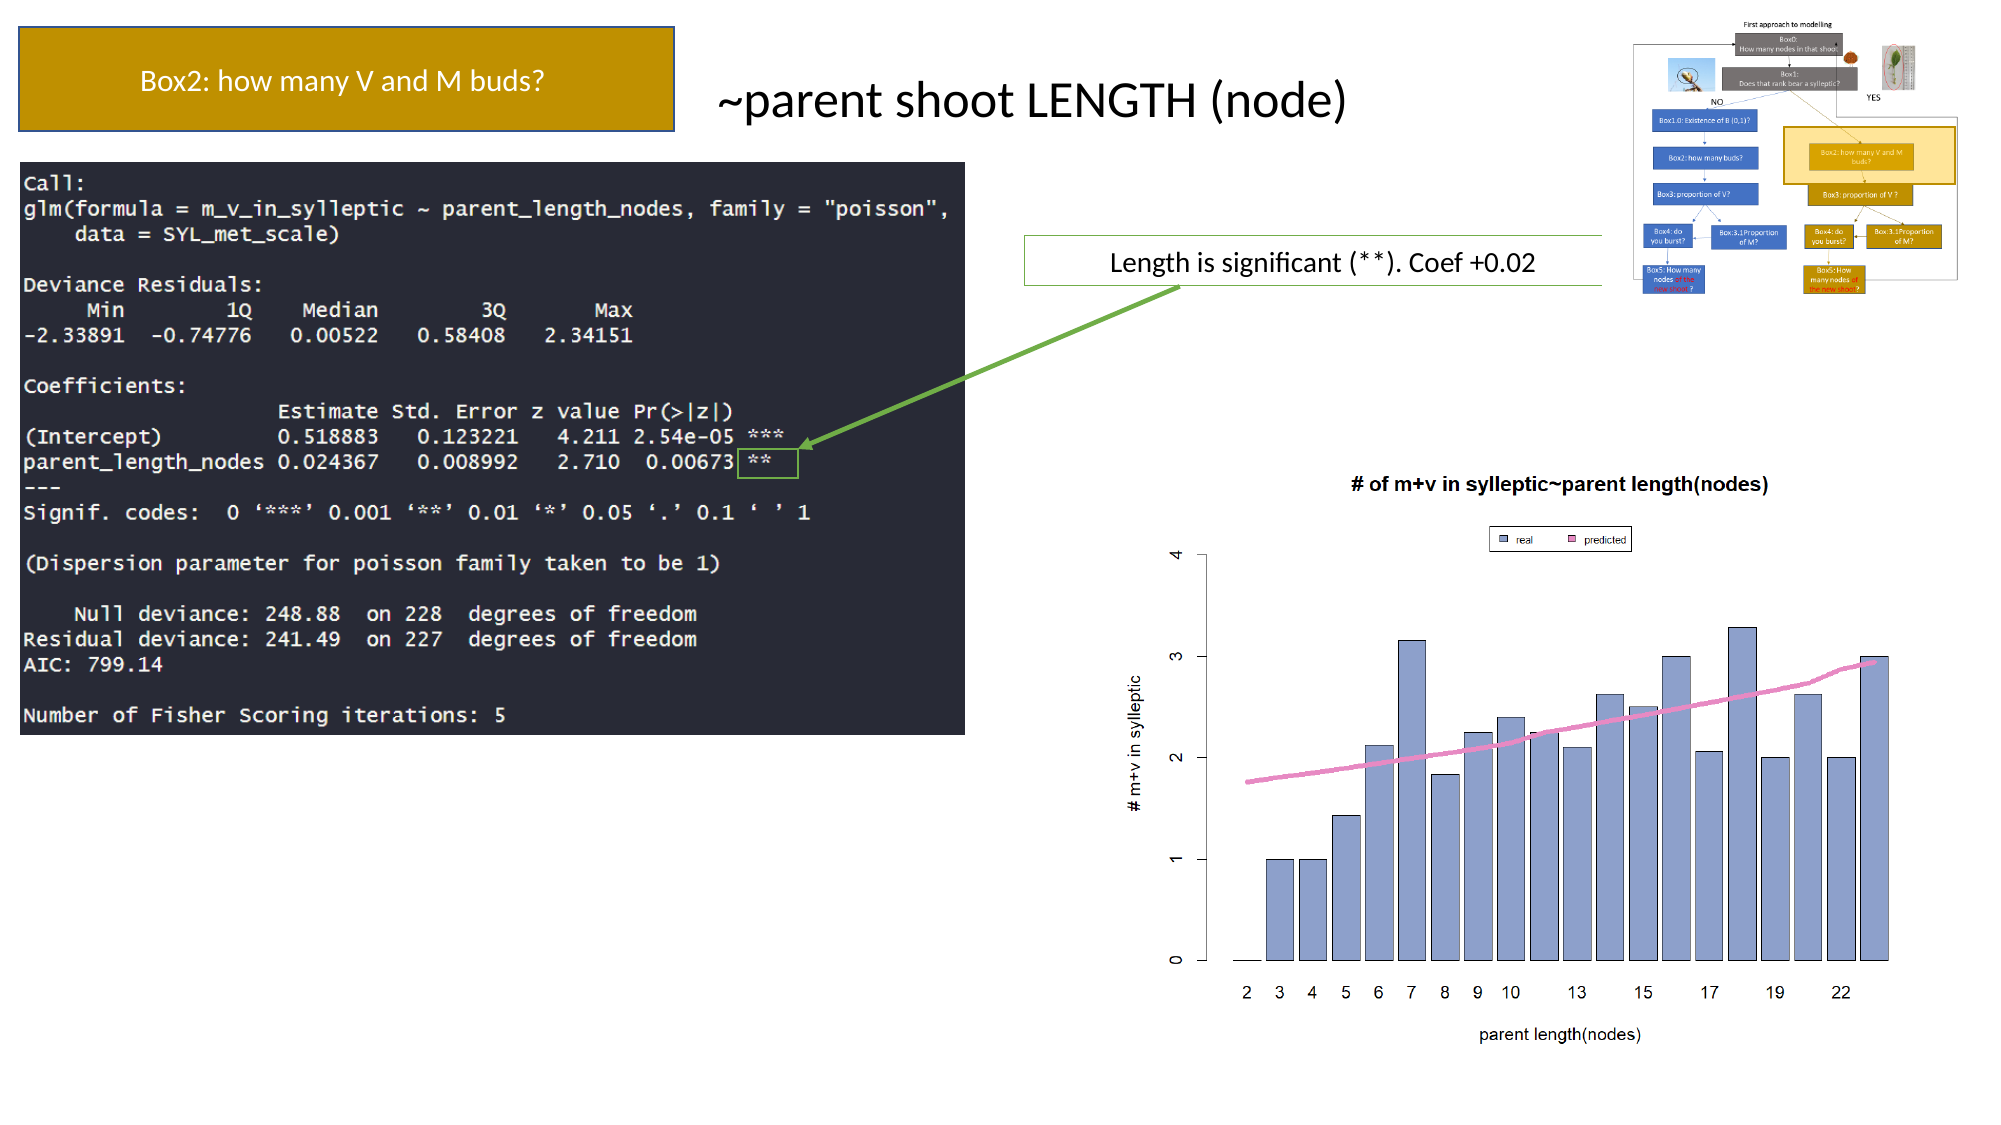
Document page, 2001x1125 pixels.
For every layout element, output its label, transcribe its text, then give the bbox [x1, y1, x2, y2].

picture [1602, 14, 1983, 300]
text_box Length is significant (**). Coef +0.02 [1024, 235, 1602, 286]
picture [20, 162, 965, 735]
text_box Box2: how many V and M buds? [18, 26, 675, 132]
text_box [797, 286, 1180, 449]
picture [1121, 440, 1958, 1067]
text_box ~parent shoot LENGTH (node) [702, 58, 1424, 136]
